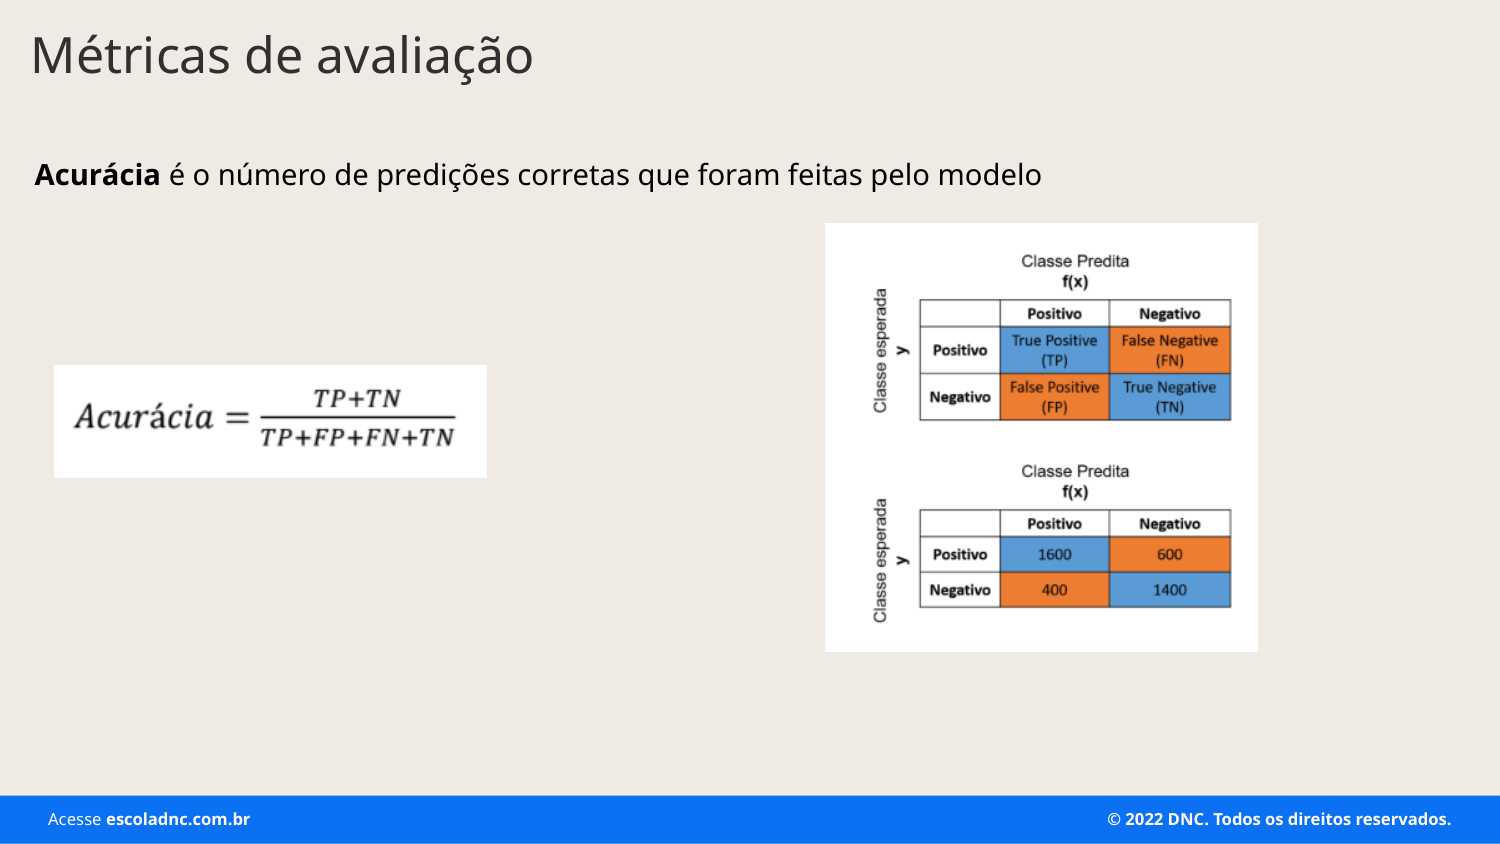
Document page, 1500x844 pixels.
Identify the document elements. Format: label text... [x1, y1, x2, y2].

picture [825, 223, 1258, 652]
title Métricas de avaliação [19, 17, 678, 99]
picture [54, 365, 487, 479]
text_box Acurácia é o número de predições corretas que foram feitas pelo modelo [19, 149, 1433, 200]
